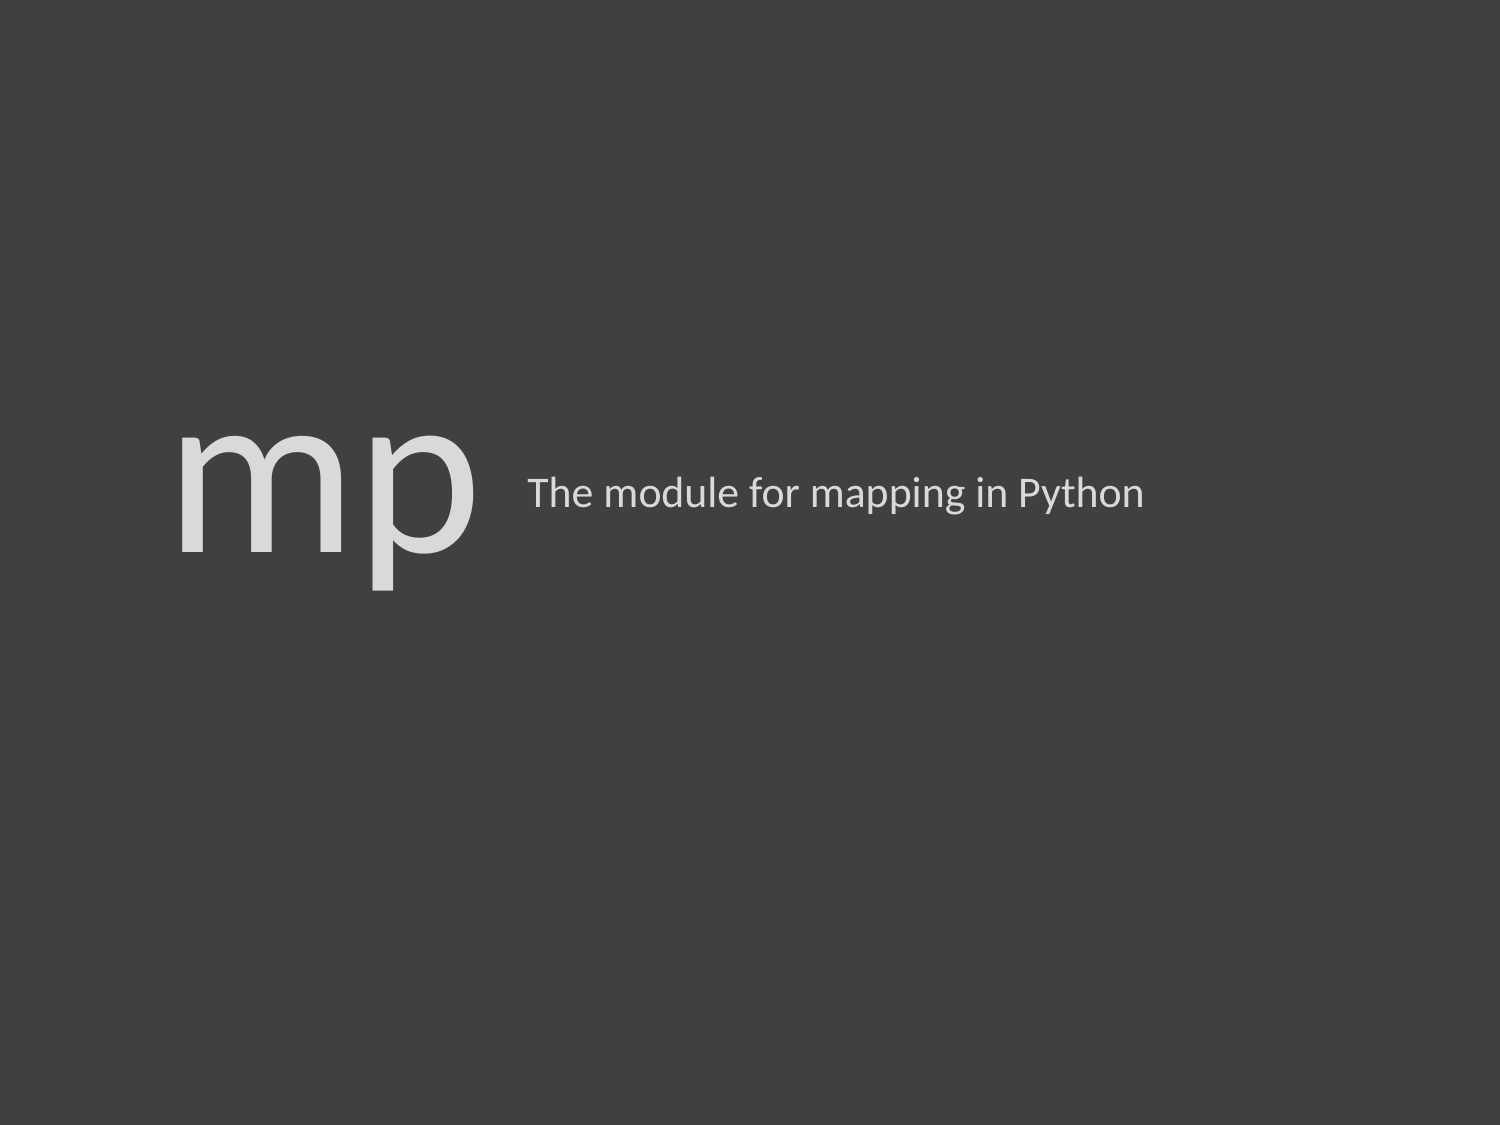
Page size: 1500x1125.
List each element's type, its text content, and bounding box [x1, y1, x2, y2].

title mp [150, 437, 538, 513]
list The module for mapping in Python [512, 462, 1213, 538]
